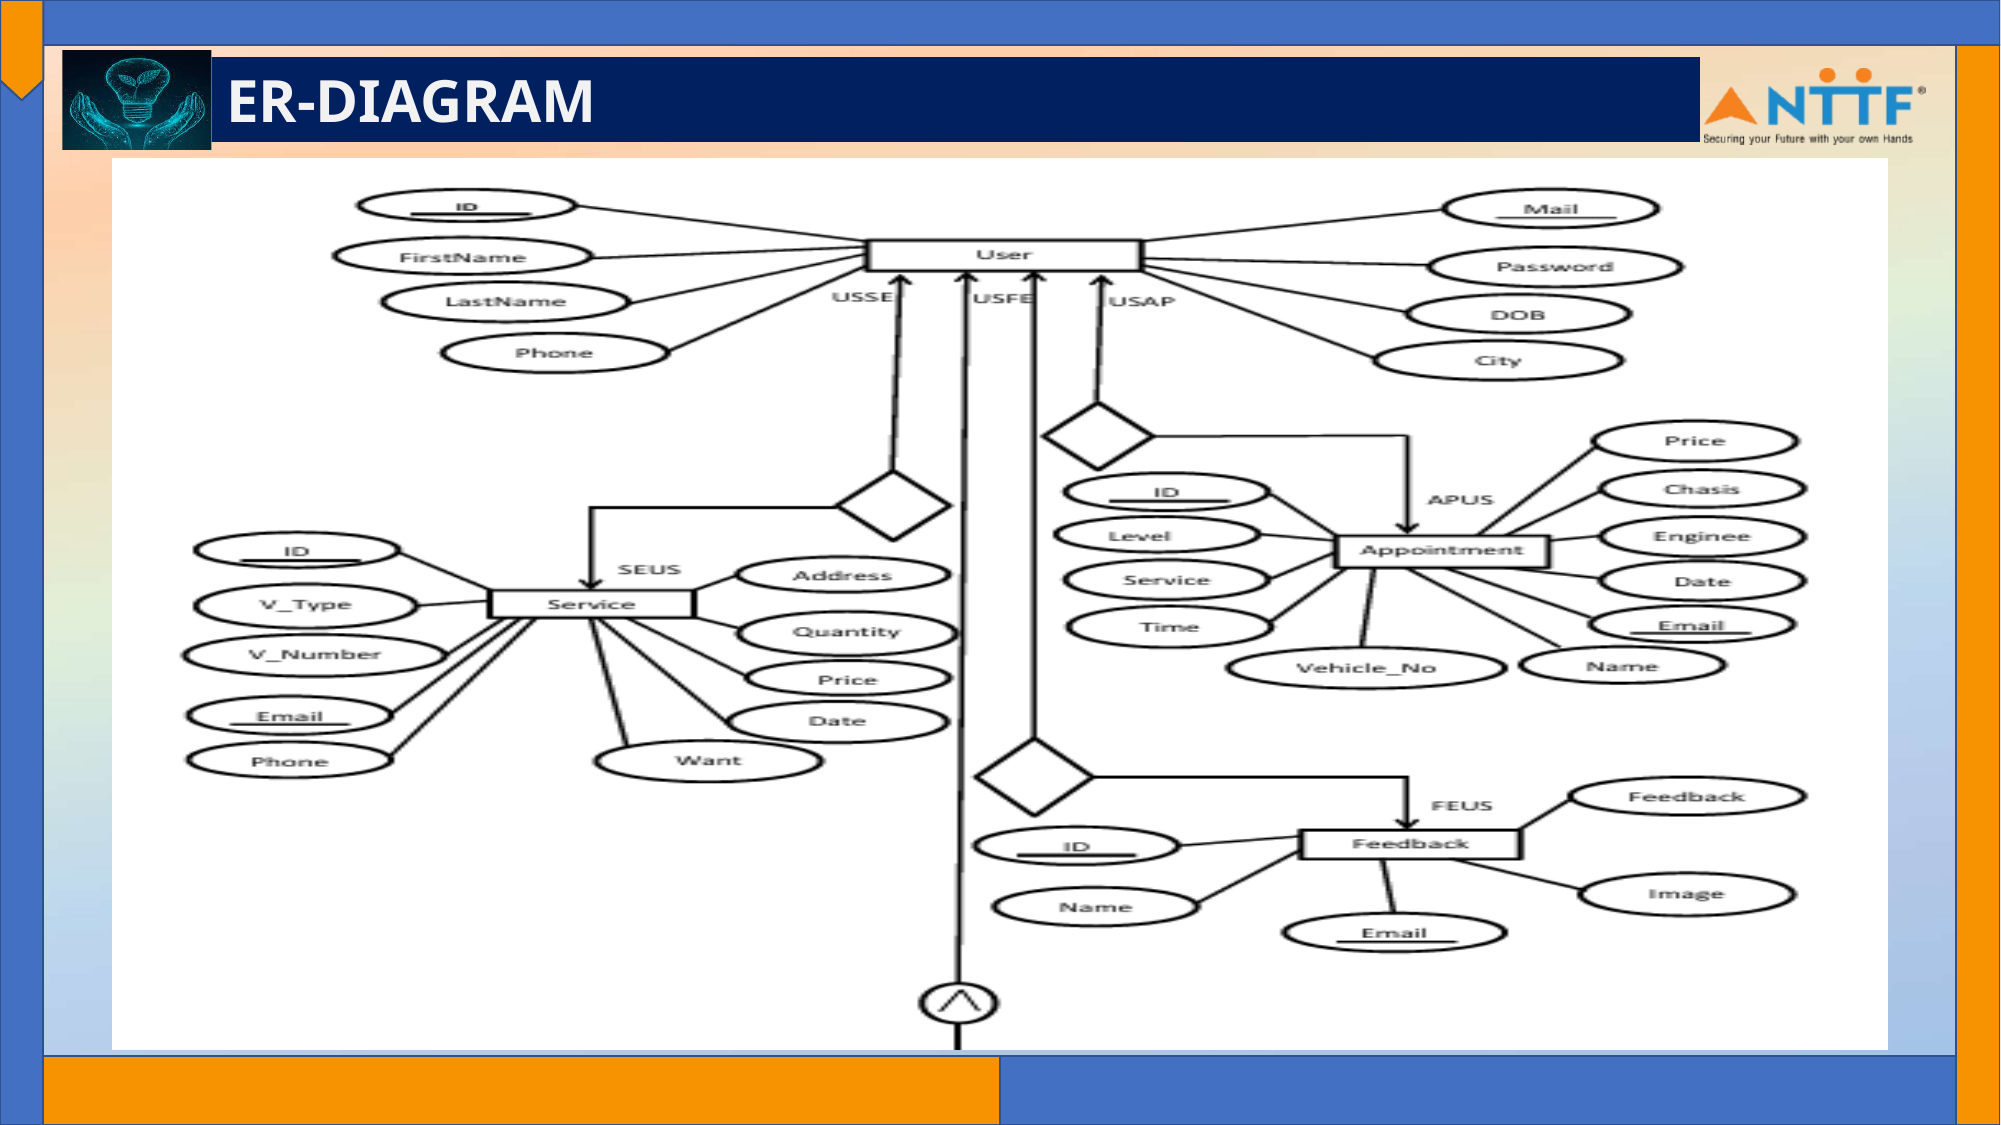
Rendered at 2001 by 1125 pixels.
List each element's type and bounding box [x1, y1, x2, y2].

picture [44, 46, 1955, 1055]
text_box [62, 49, 1701, 151]
